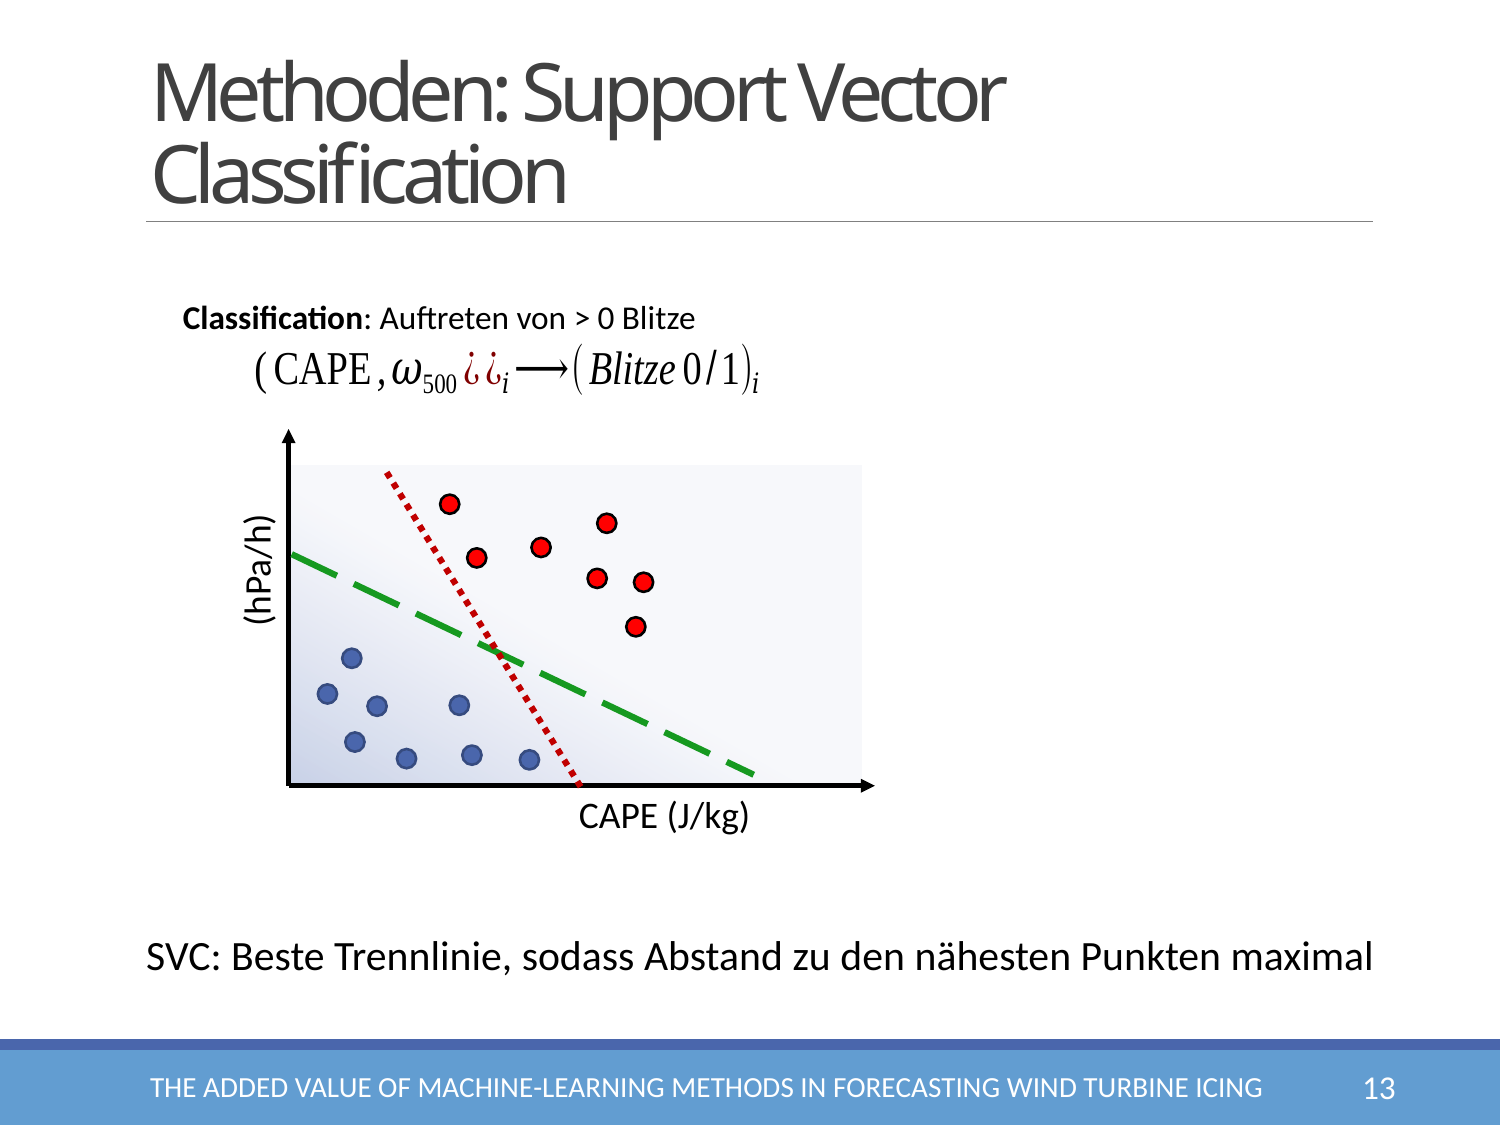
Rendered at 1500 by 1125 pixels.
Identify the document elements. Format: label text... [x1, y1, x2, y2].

text_box CAPE (J/kg) [564, 796, 766, 844]
text_box SVC: Beste Trennlinie, sodass Abstand zu den nähesten Punkten maximal [131, 921, 1390, 987]
text_box [595, 512, 618, 535]
title Methoden: Support Vector Classification [135, 47, 1373, 228]
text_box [291, 553, 383, 776]
slide_number 13 [1249, 1056, 1411, 1117]
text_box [386, 471, 582, 789]
footer The added value of machine-learning methods in forecasting wind turbine icing [135, 1056, 1249, 1117]
text_box Classification: Auftreten von > 0 Blitze [168, 289, 757, 344]
text_box [298, 465, 862, 782]
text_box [590, 553, 755, 776]
